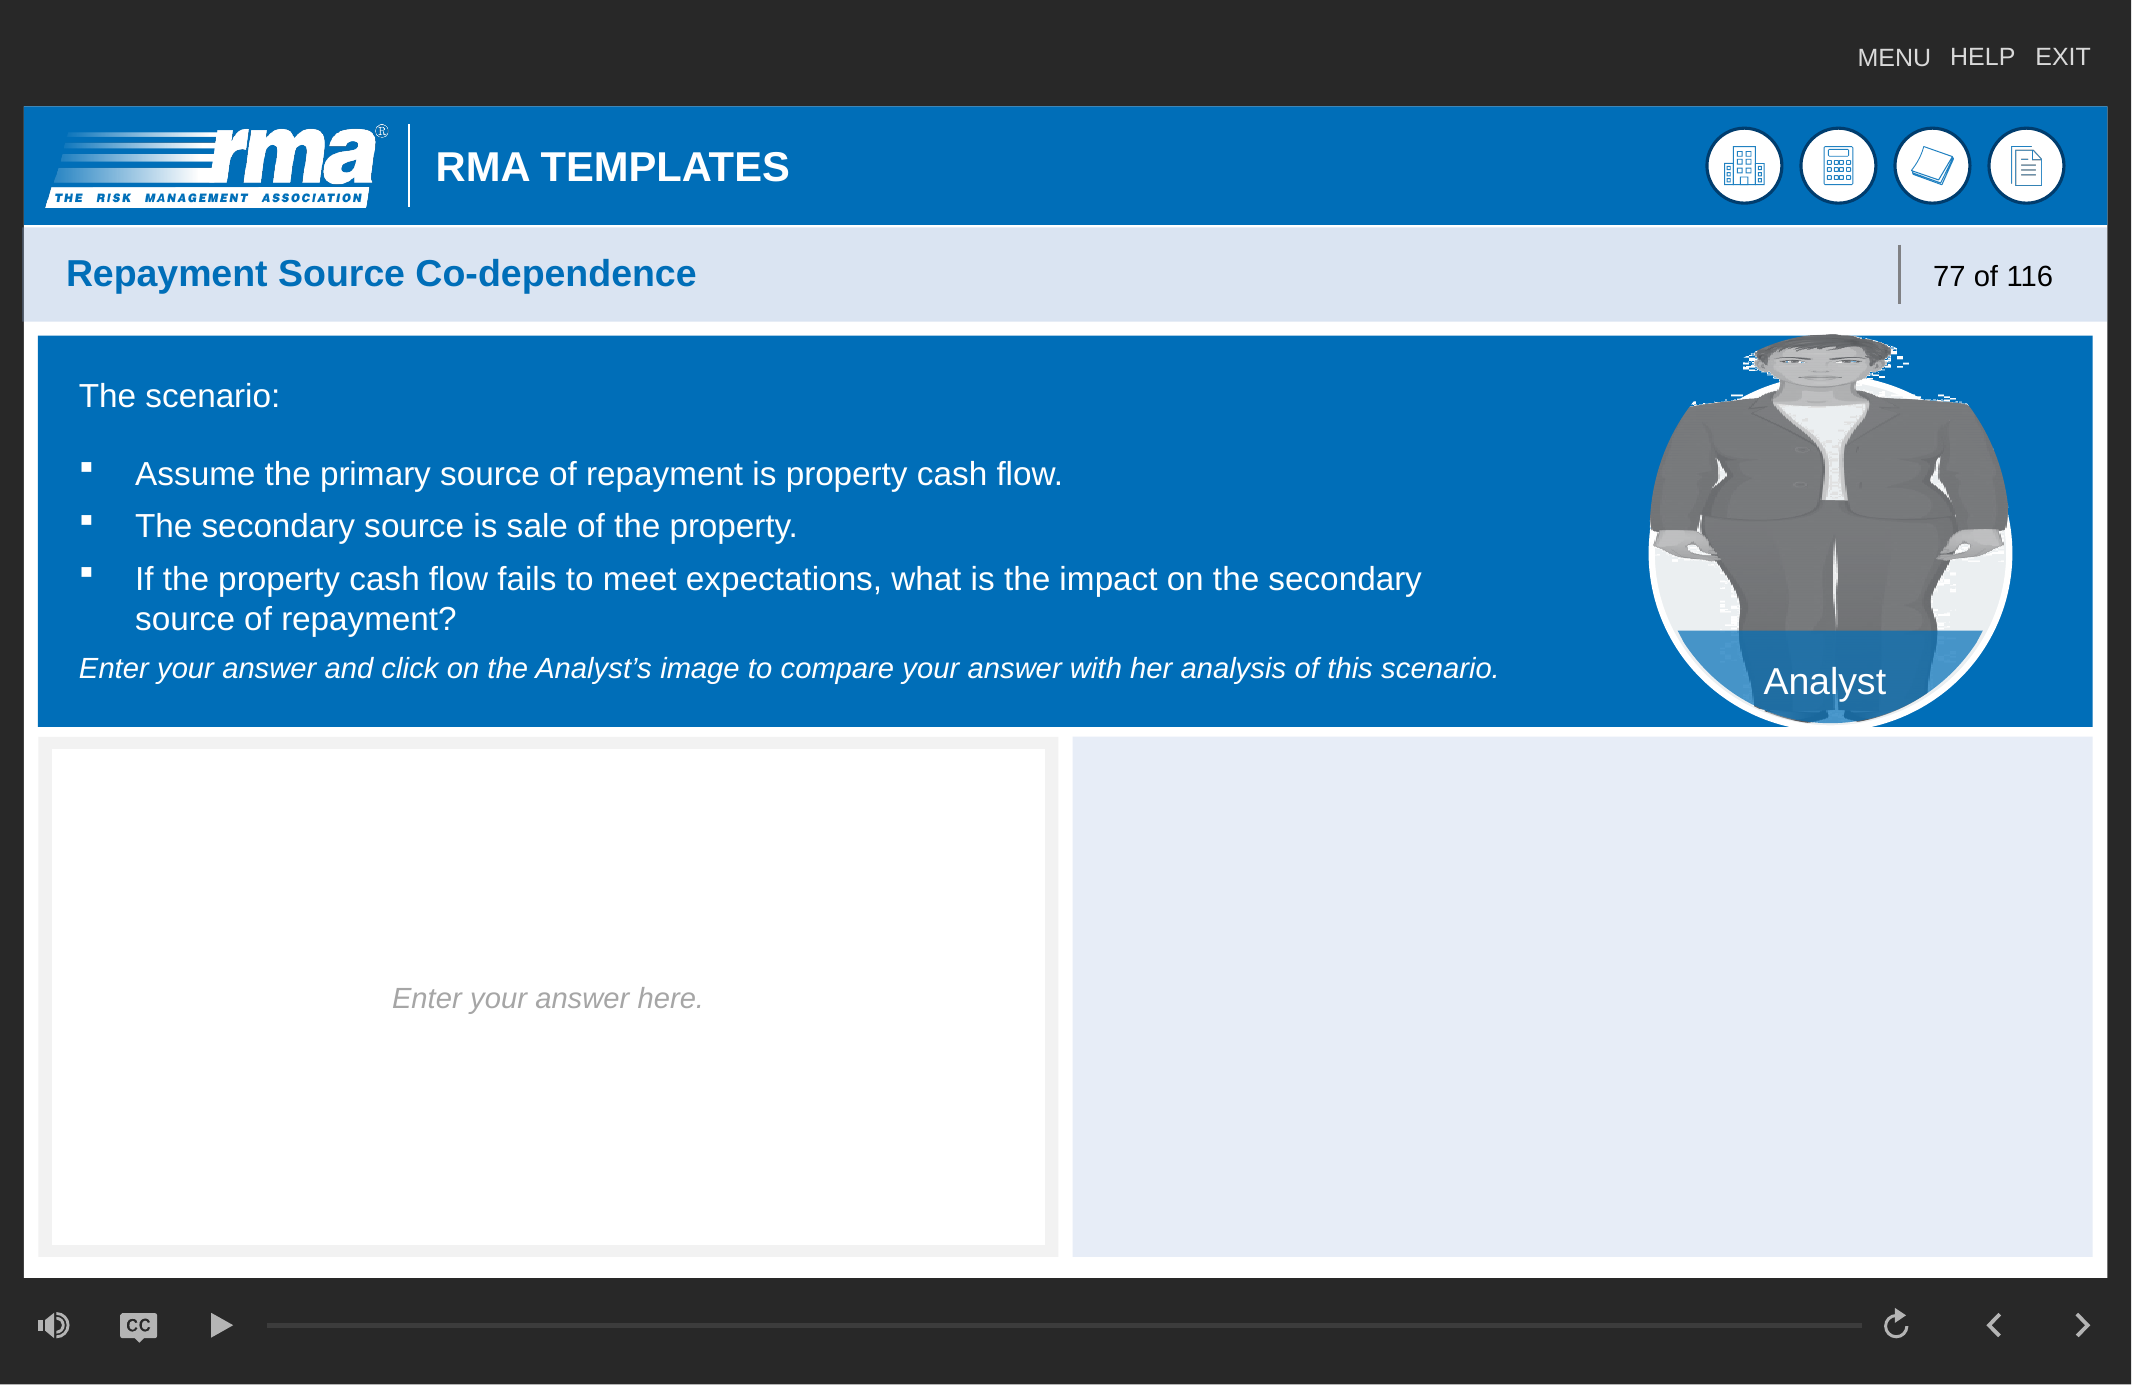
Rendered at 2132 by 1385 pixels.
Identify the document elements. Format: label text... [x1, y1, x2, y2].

title Repayment Source Co-dependence [51, 246, 1851, 303]
text_box [37, 335, 1649, 727]
text_box Enter your answer here. [51, 748, 1046, 1246]
slide_number 77 of 116 [1882, 249, 2104, 300]
picture [2011, 146, 2042, 186]
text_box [1649, 334, 2010, 729]
text_box The scenario: Assume the primary source of repayment is property cash flow. The secondary source is sale of the property. If the property cash flow fails to meet expectations, what is the impact on the secondary source of repayment? Enter your answer and click on the Analyst’s image to compare your answer with her analysis of this scenario. [64, 367, 1519, 692]
text_box Enter your answer here. [38, 736, 1059, 1257]
picture [44, 124, 389, 208]
text_box [1072, 736, 2094, 1258]
text_box [2010, 335, 2093, 727]
